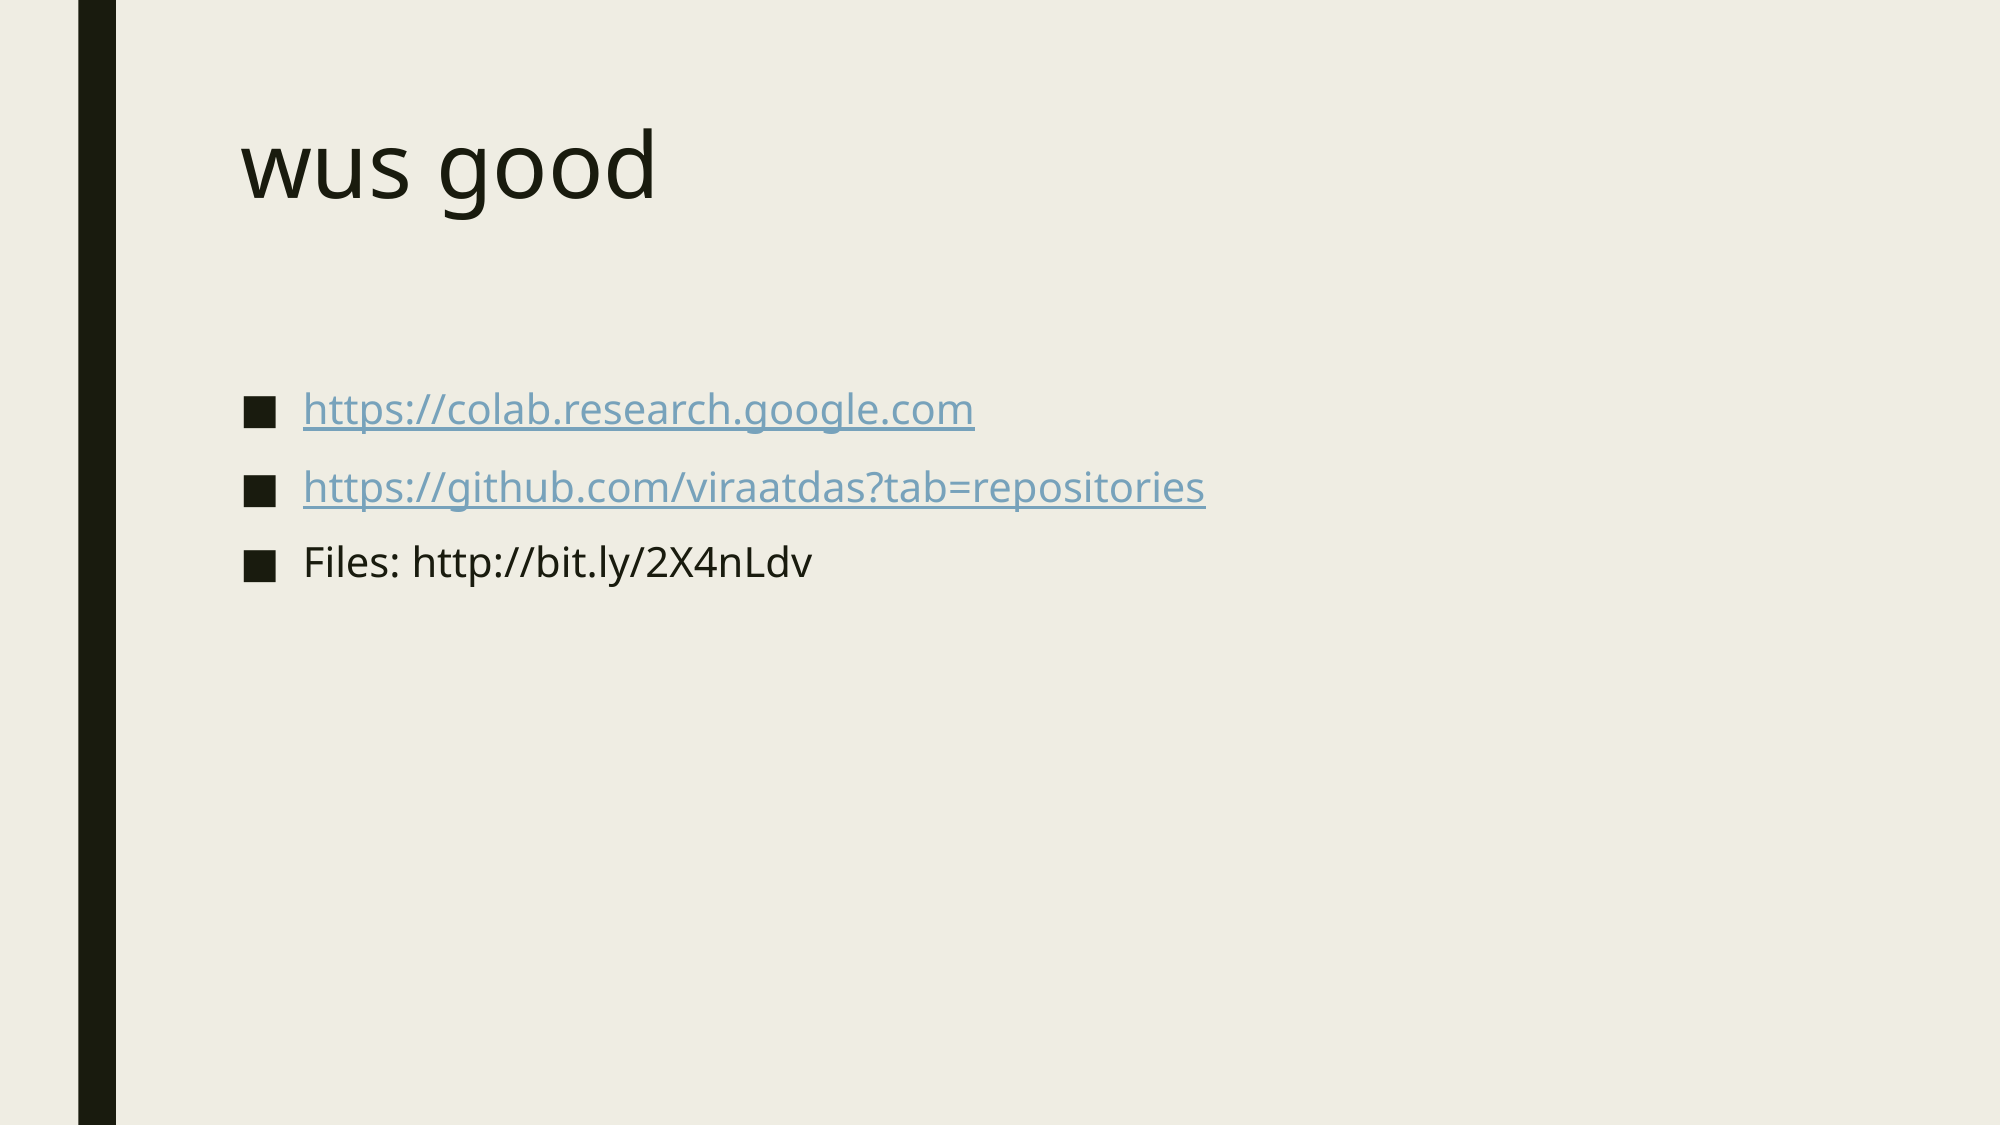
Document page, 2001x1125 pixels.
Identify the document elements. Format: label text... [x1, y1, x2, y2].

list https://colab.research.google.com https://github.com/viraatdas?tab=repositories Files: http://bit.ly/2X4nLdv [225, 375, 1800, 963]
title wus good [225, 112, 1800, 357]
